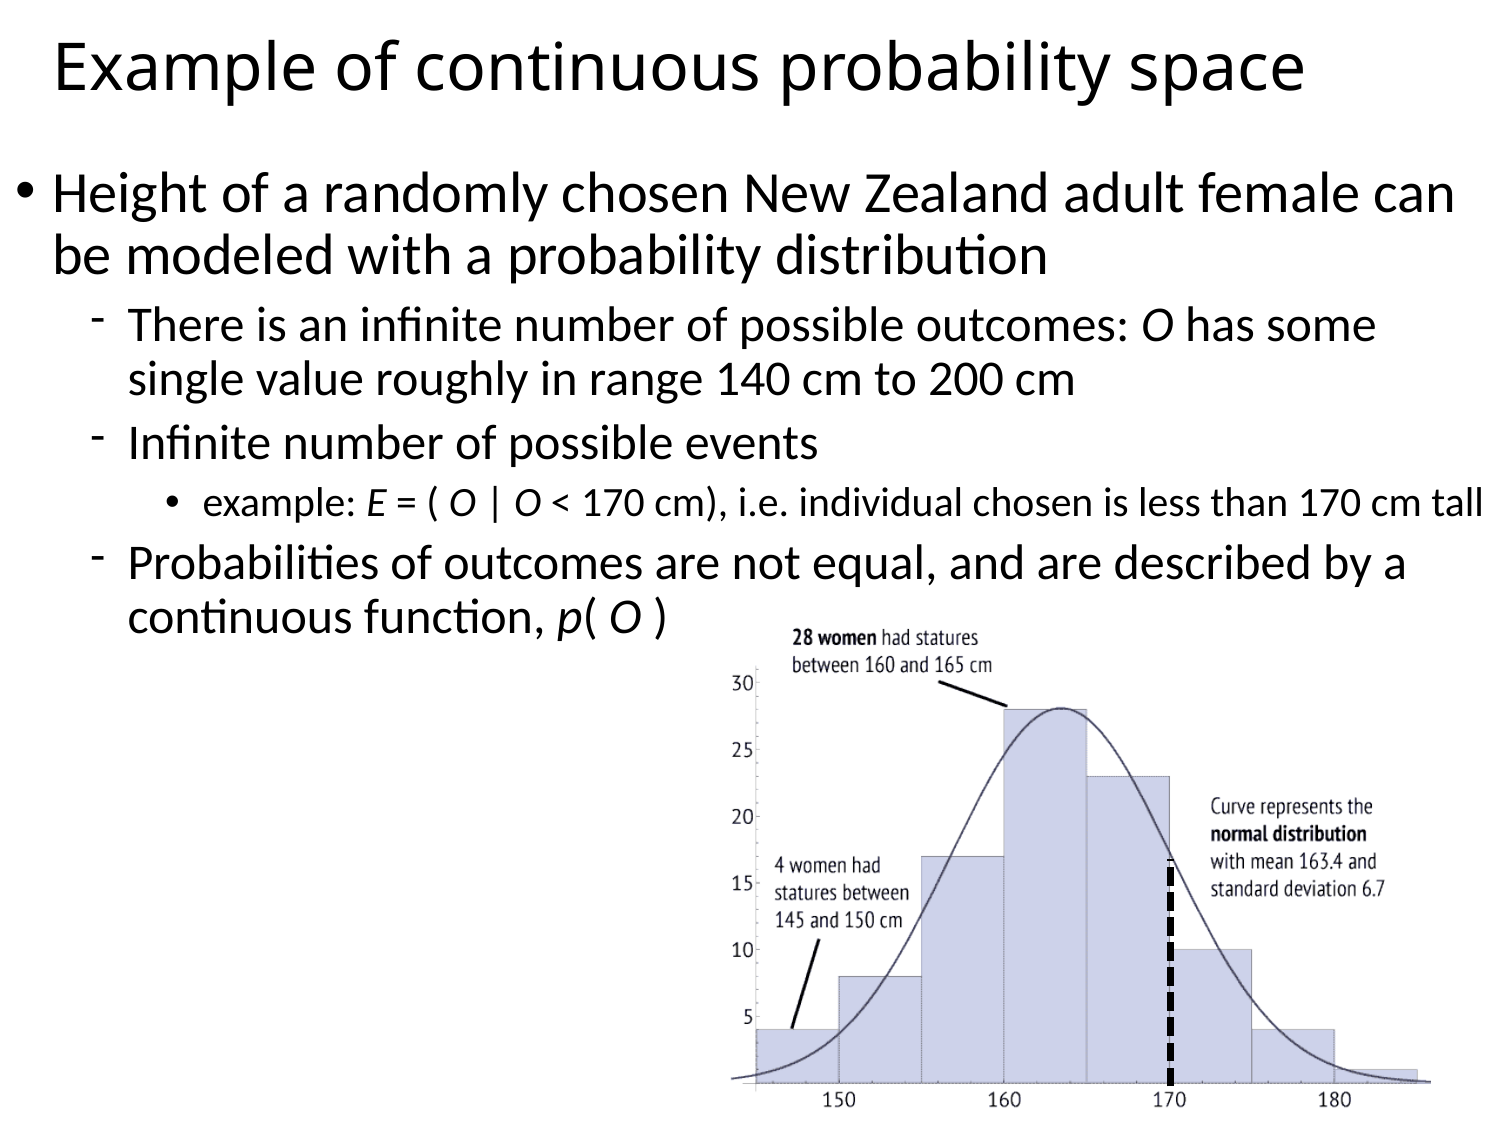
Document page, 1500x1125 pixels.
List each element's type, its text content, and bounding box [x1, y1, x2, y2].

list Height of a randomly chosen New Zealand adult female can be modeled with a probability distribution There is an infinite number of possible outcomes: O has some single value roughly in range 140 cm to 200 cm Infinite number of possible events example: E = ( O | O < 170 cm), i.e. individual chosen is less than 170 cm tall Probabilities of outcomes are not equal, and are described by a continuous function, p( O ) [0, 154, 1500, 674]
title Example of continuous probability space [37, 24, 1450, 113]
picture [726, 601, 1431, 1117]
